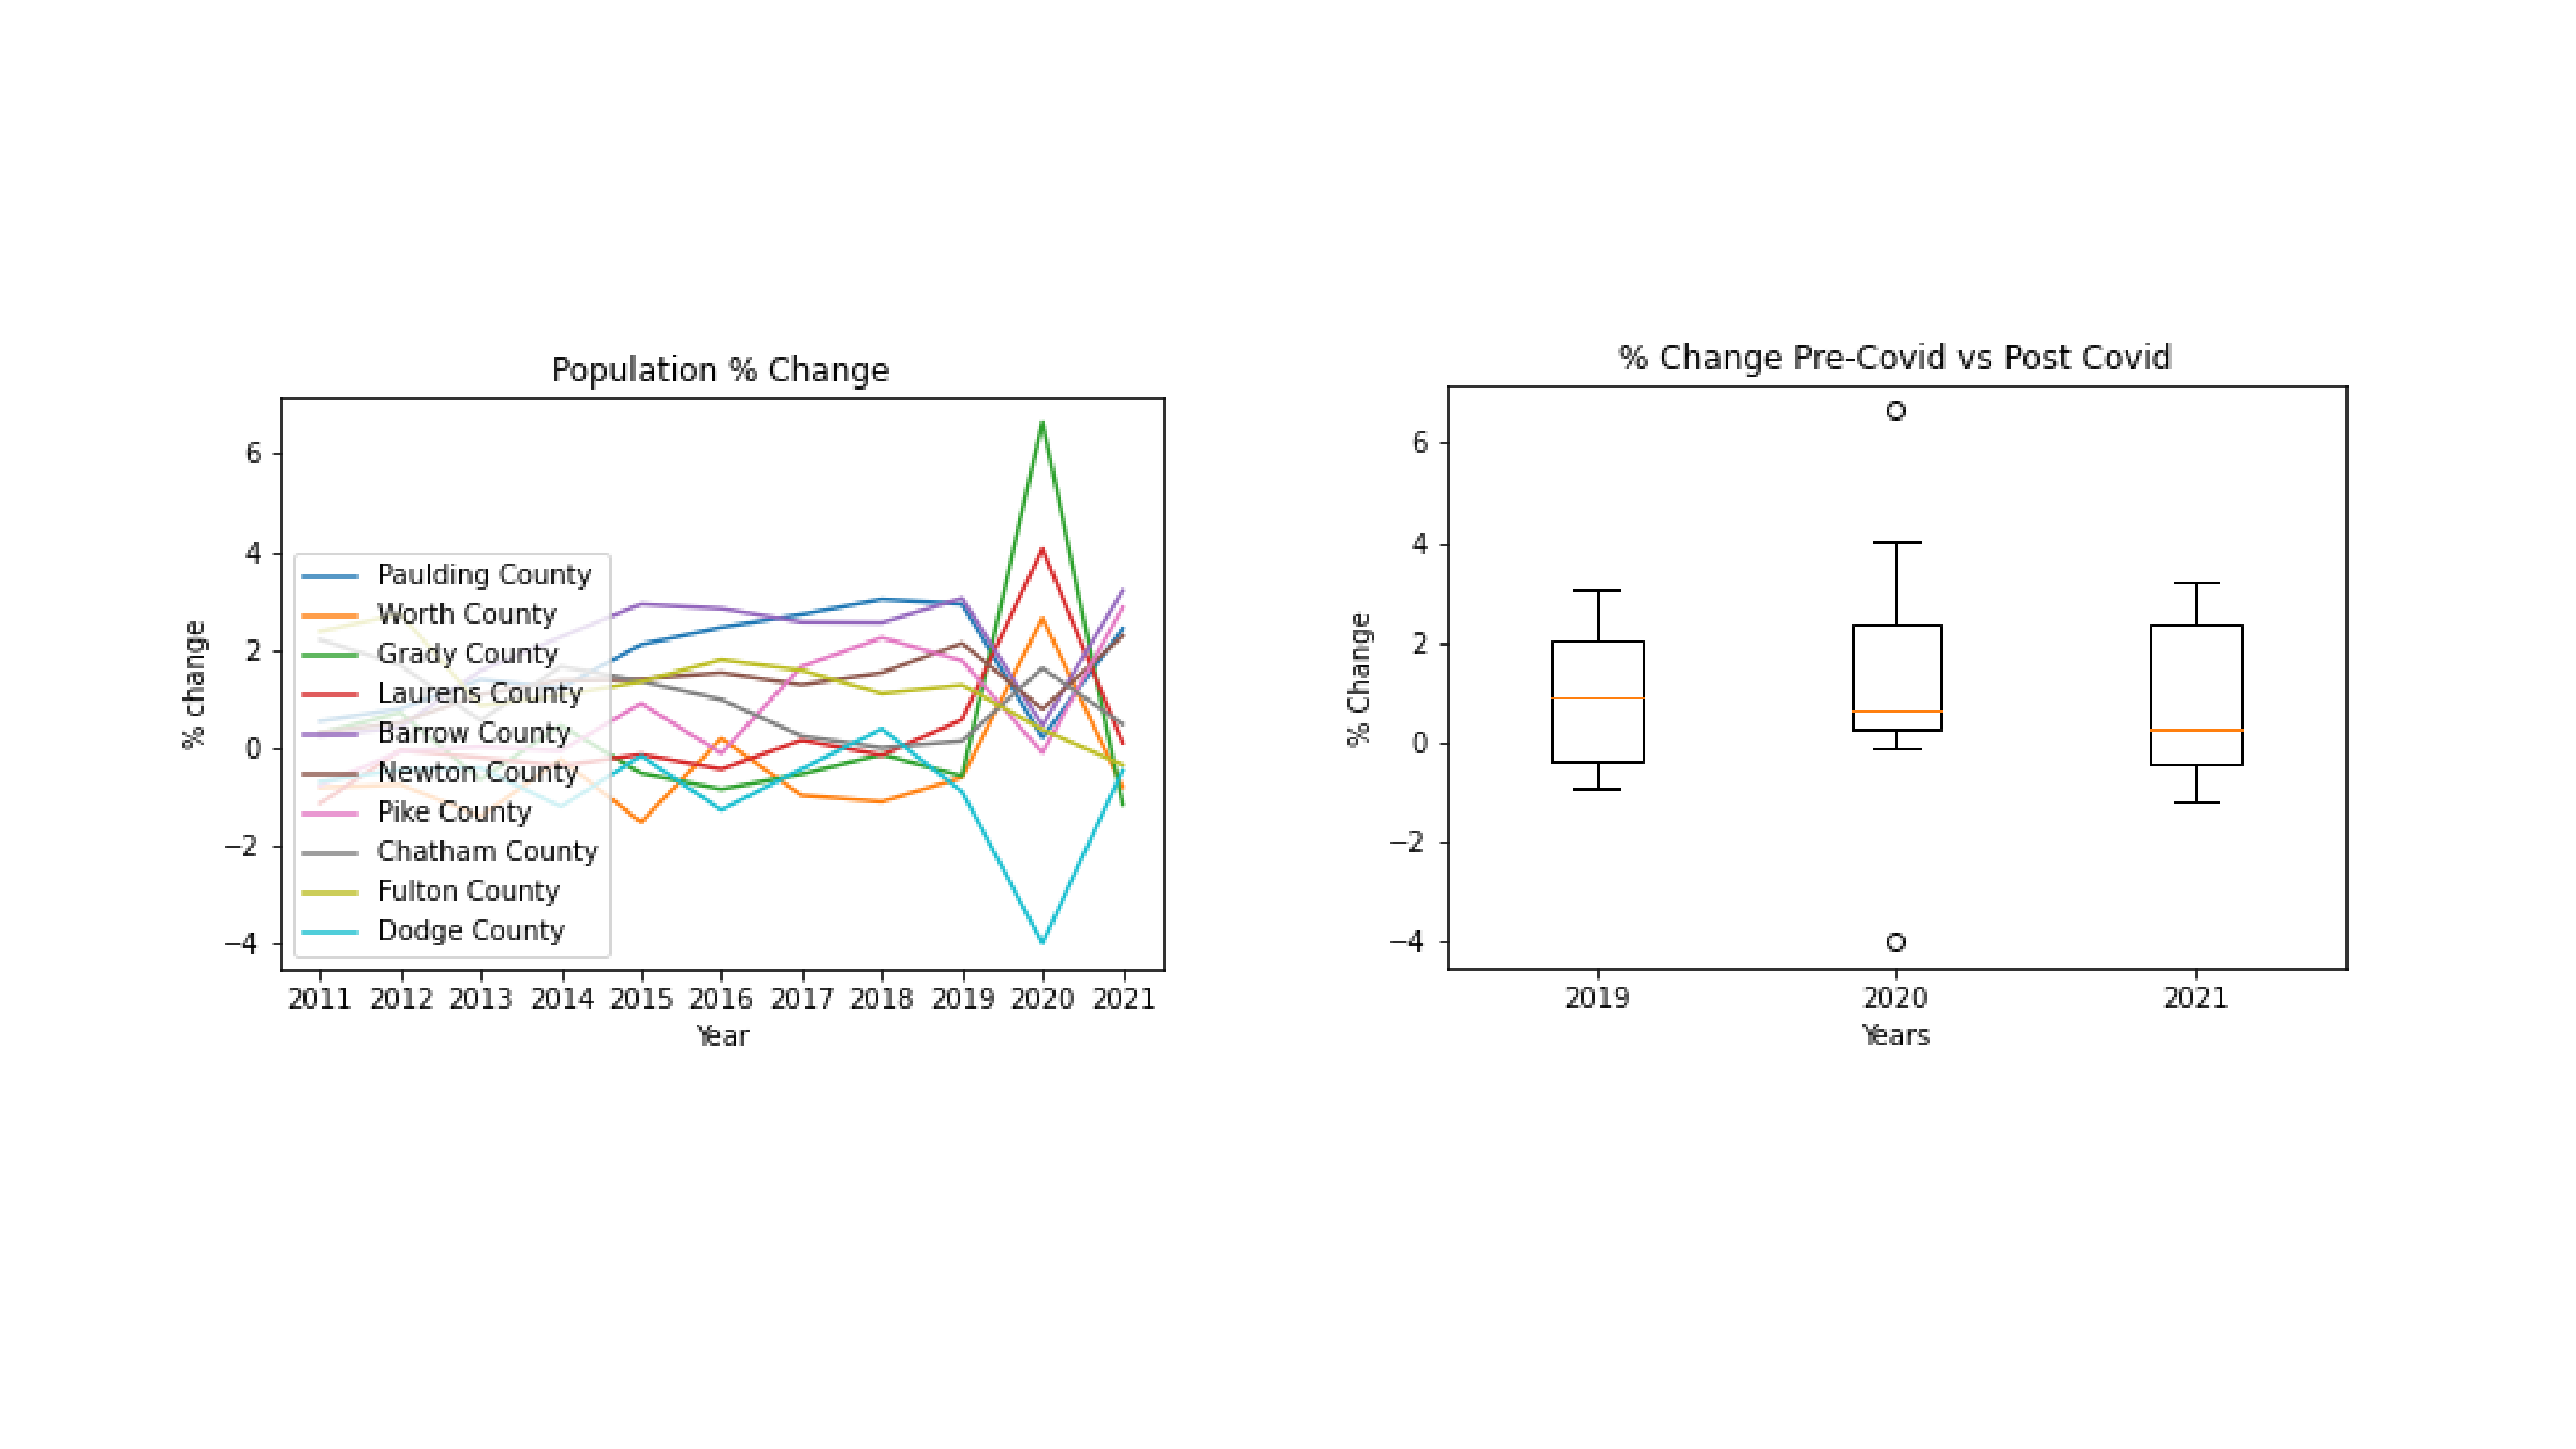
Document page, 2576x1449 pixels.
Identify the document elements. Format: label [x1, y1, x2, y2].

picture [138, 305, 1277, 1065]
picture [1302, 292, 2461, 1065]
